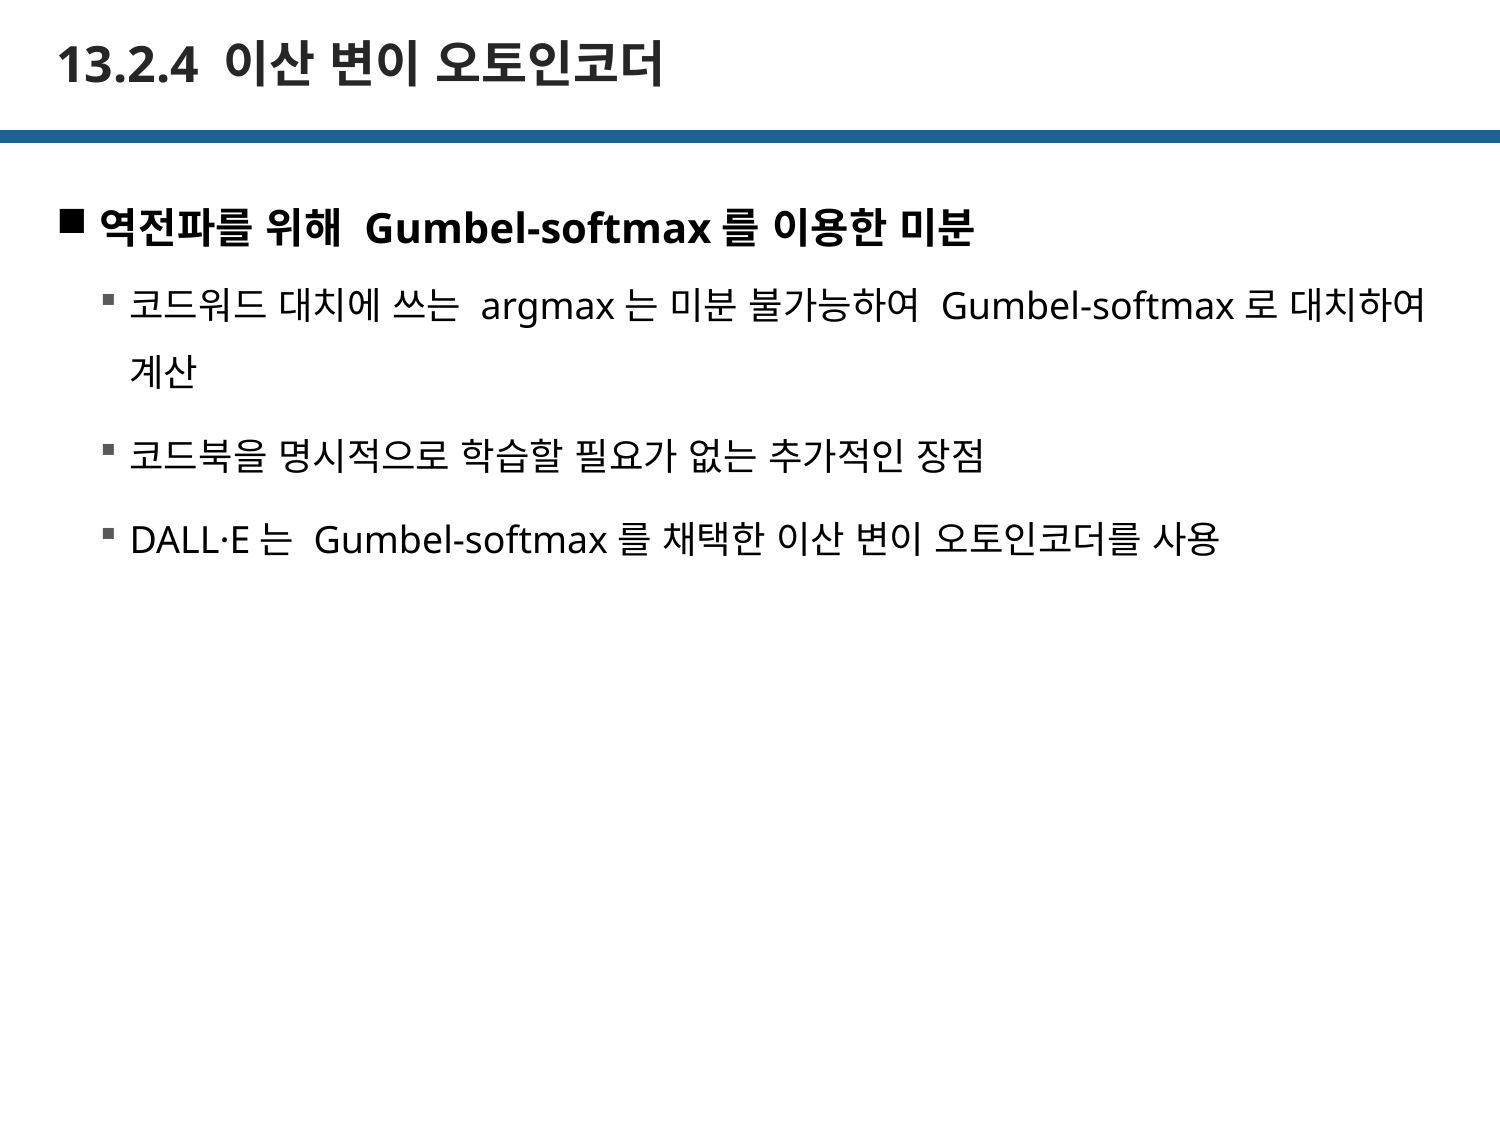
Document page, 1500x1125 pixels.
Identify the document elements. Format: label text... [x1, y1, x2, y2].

title 13.2.4 이산 변이 오토인코더 [41, 17, 1282, 108]
list 역전파를 위해 Gumbel-softmax를 이용한 미분 코드워드 대치에 쓰는 argmax는 미분 불가능하여 Gumbel-softmax로 대치하여 계산 코드북을 명시적으로 학습할 필요가 없는 추가적인 장점 DALL·E는 Gumbel-softmax를 채택한 이산 변이 오토인코더를 사용 [41, 169, 1459, 1067]
